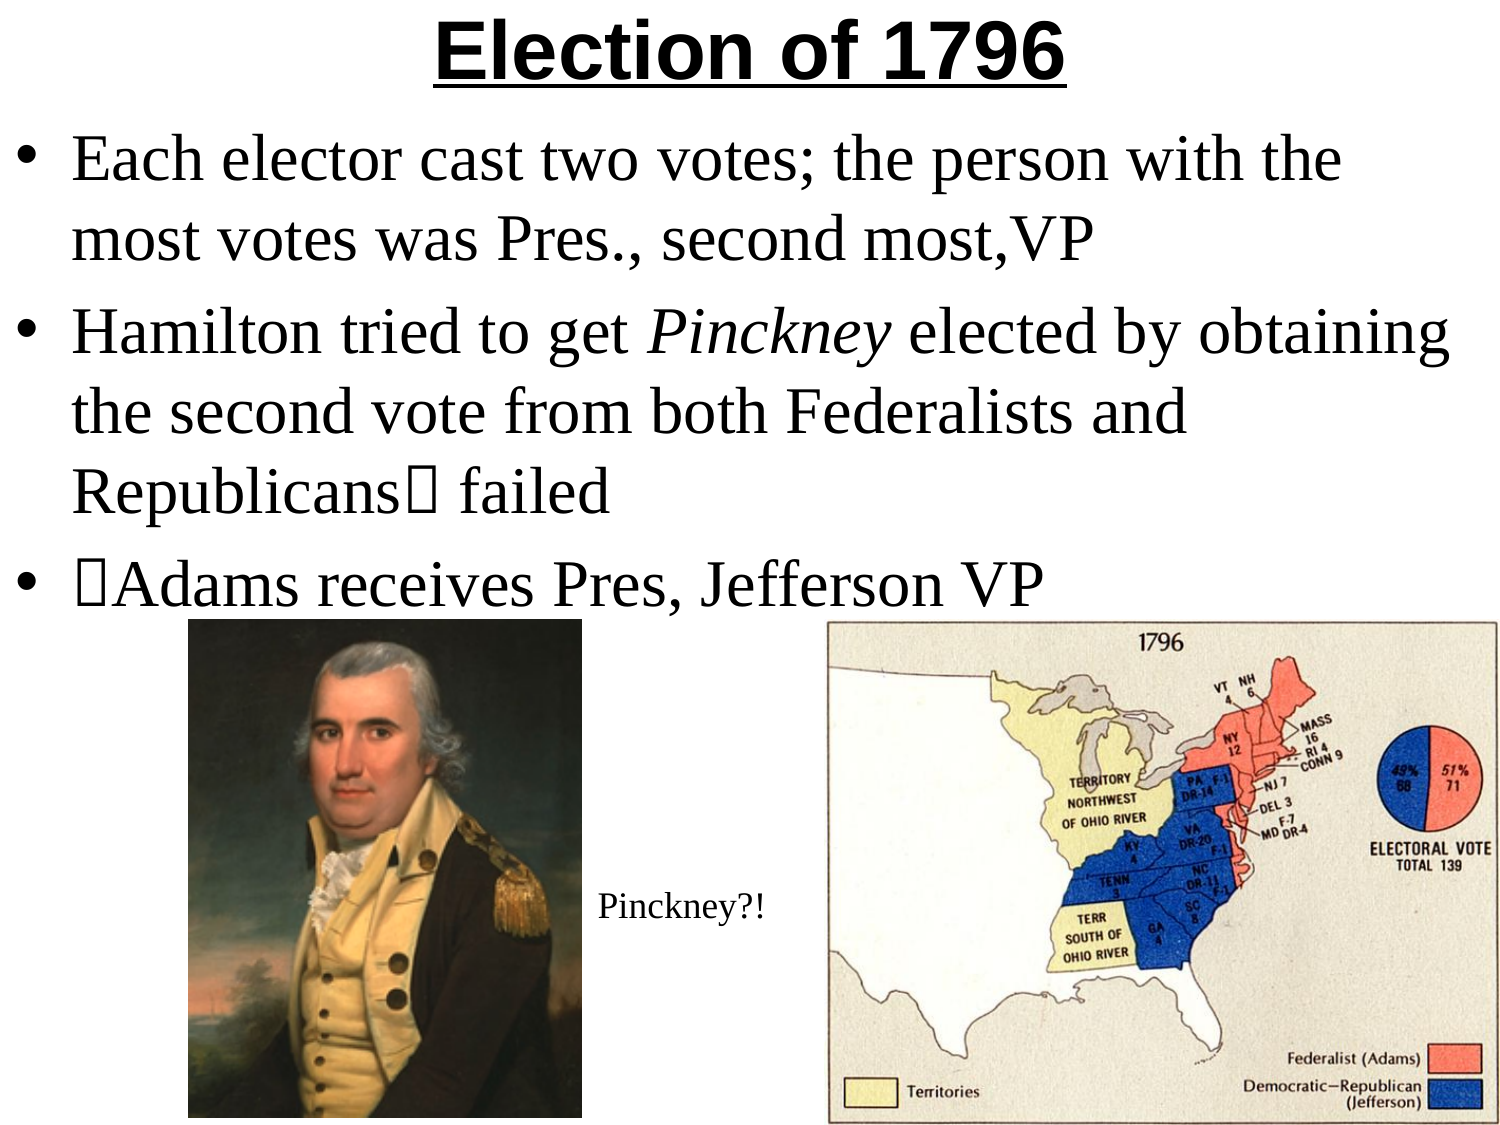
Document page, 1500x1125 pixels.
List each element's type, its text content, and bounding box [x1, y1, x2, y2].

title Election of 1796 [0, 0, 1500, 106]
picture [824, 619, 1500, 1125]
picture [187, 618, 583, 1118]
text_box Pinckney?! [588, 873, 782, 934]
list Each elector cast two votes; the person with the most votes was Pres., second most,VP Hamilton tried to get Pinckney elected by obtaining the second vote from both Federalists and Republicans failed Adams receives Pres, Jefferson VP [0, 106, 1500, 849]
